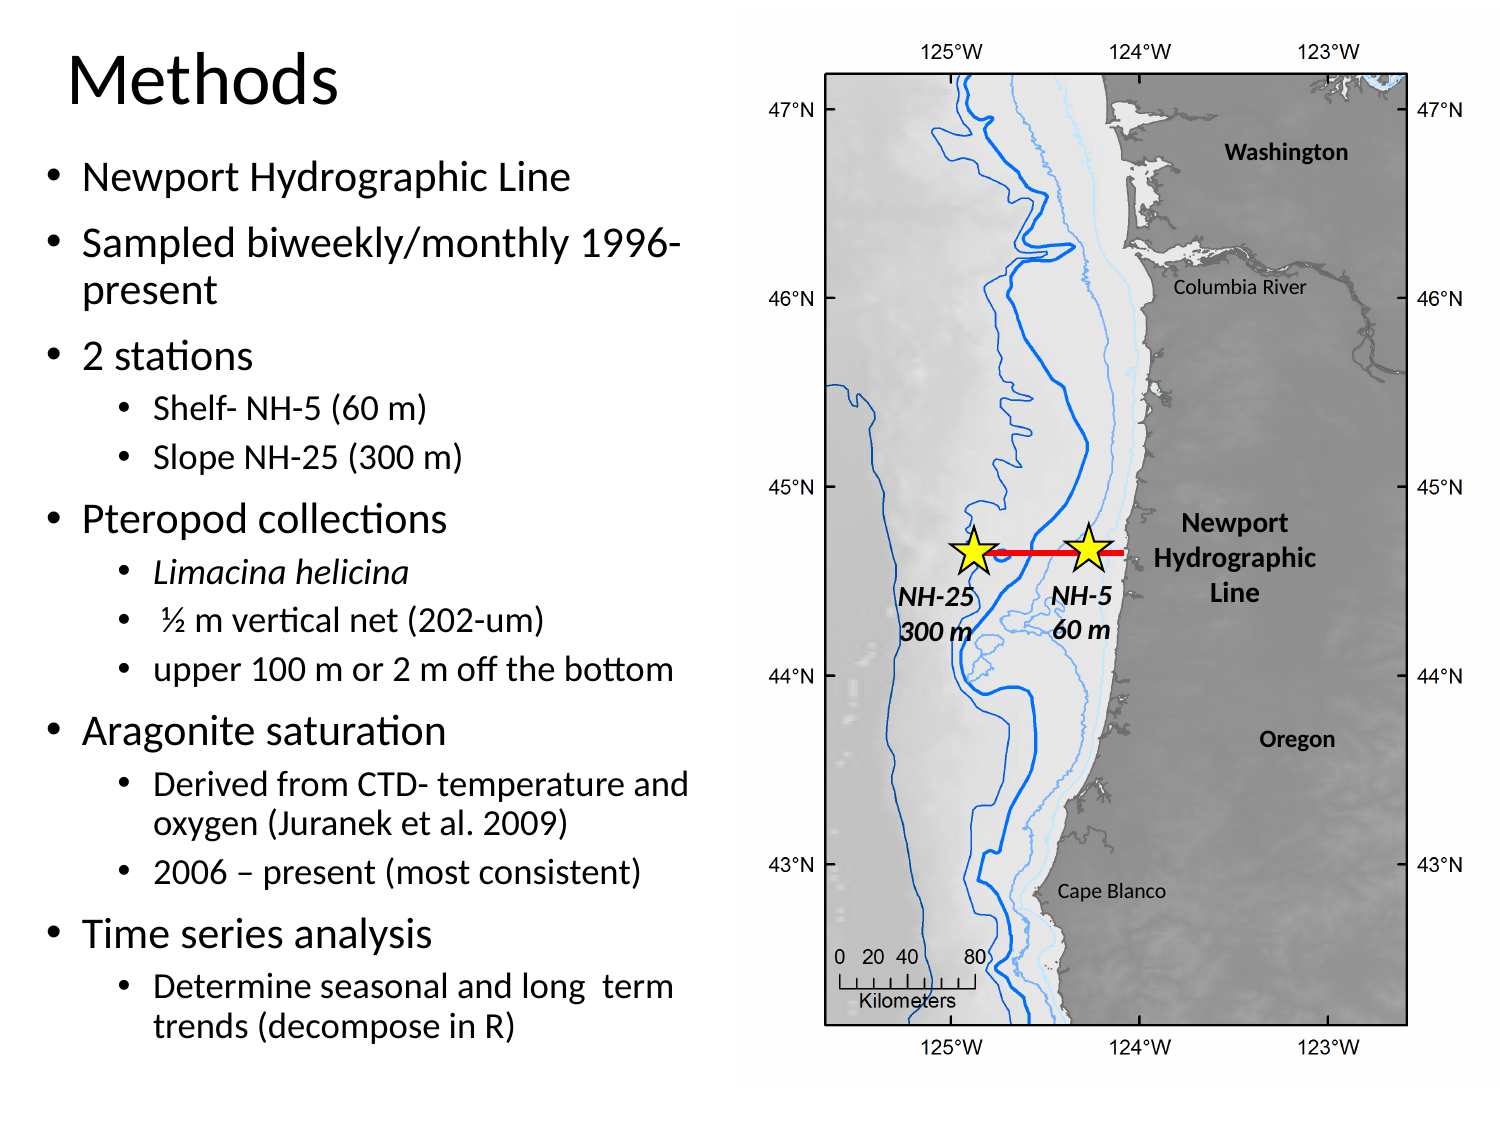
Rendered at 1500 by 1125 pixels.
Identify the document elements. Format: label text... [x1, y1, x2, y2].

list Newport Hydrographic Line Sampled biweekly/monthly 1996-present 2 stations Shelf- NH-5 (60 m) Slope NH-25 (300 m) Pteropod collections Limacina helicina ½ m vertical net (202-um) upper 100 m or 2 m off the bottom Aragonite saturation Derived from CTD- temperature and oxygen (Juranek et al. 2009) 2006 – present (most consistent) Time series analysis Determine seasonal and long term trends (decompose in R) [31, 146, 734, 1056]
title Methods [51, 21, 734, 146]
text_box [734, 9, 1500, 1091]
